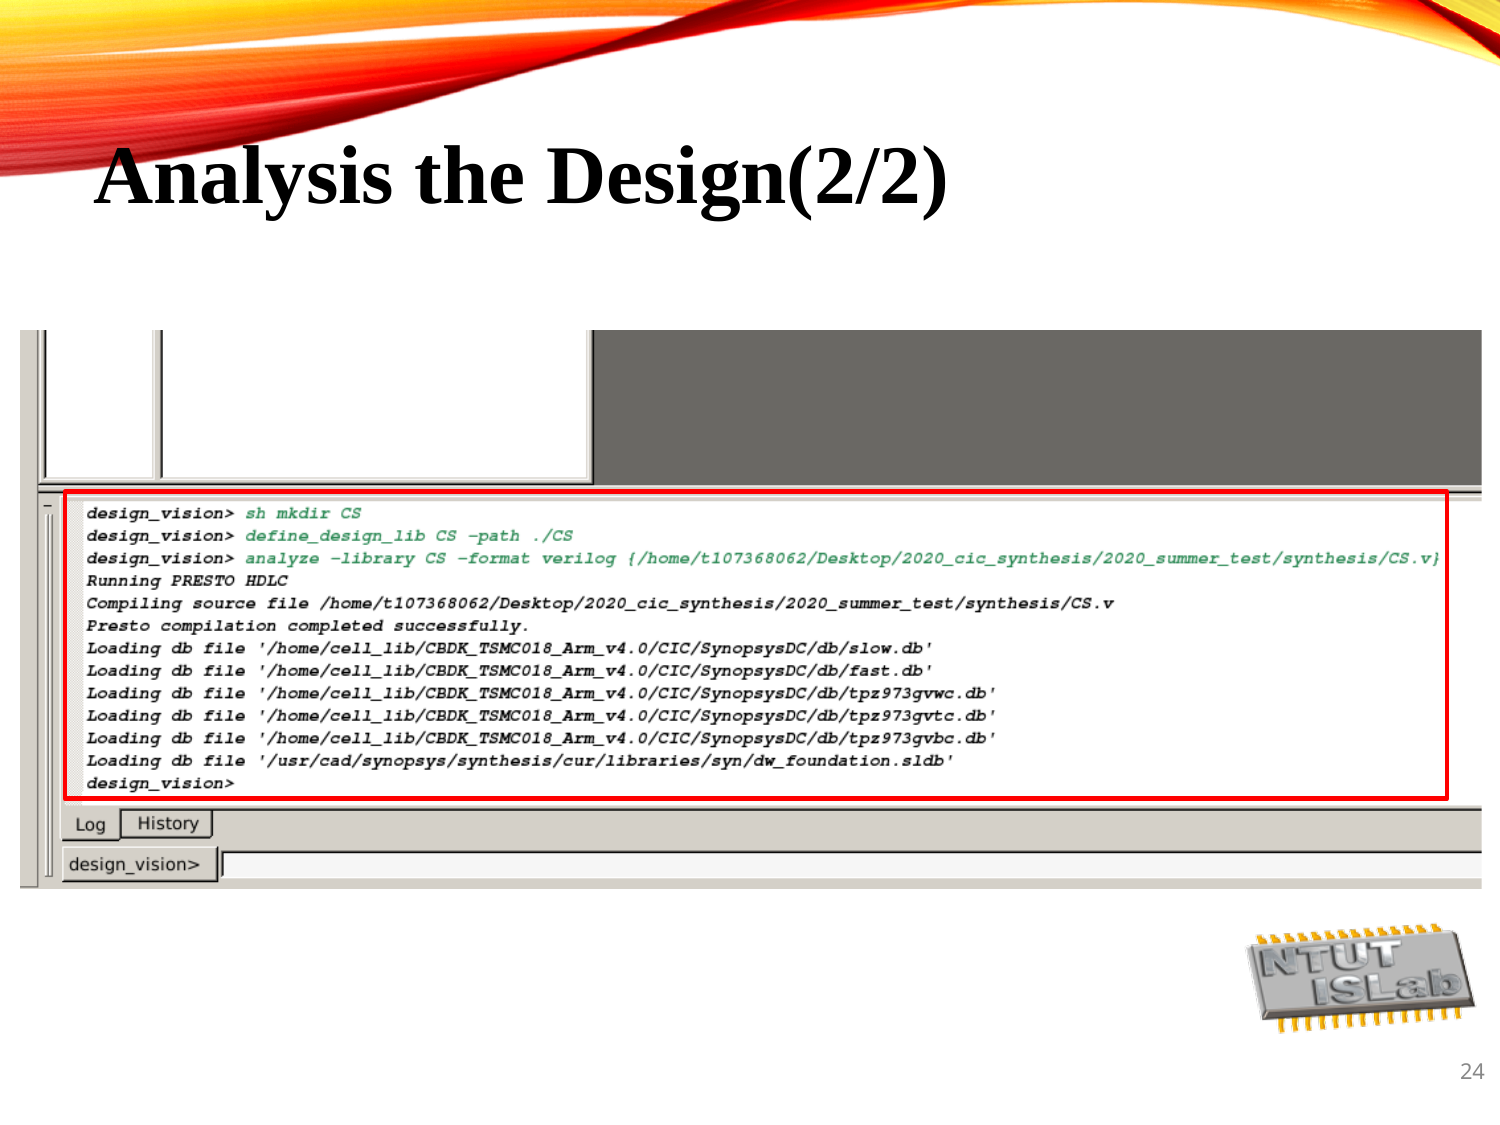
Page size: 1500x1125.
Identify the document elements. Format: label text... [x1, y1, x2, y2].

picture [0, 0, 1500, 178]
picture [19, 330, 1482, 890]
slide_number ‹#› [1149, 1042, 1500, 1103]
title Analysis the Design(2/2) [78, 98, 1424, 255]
picture [1242, 916, 1480, 1036]
